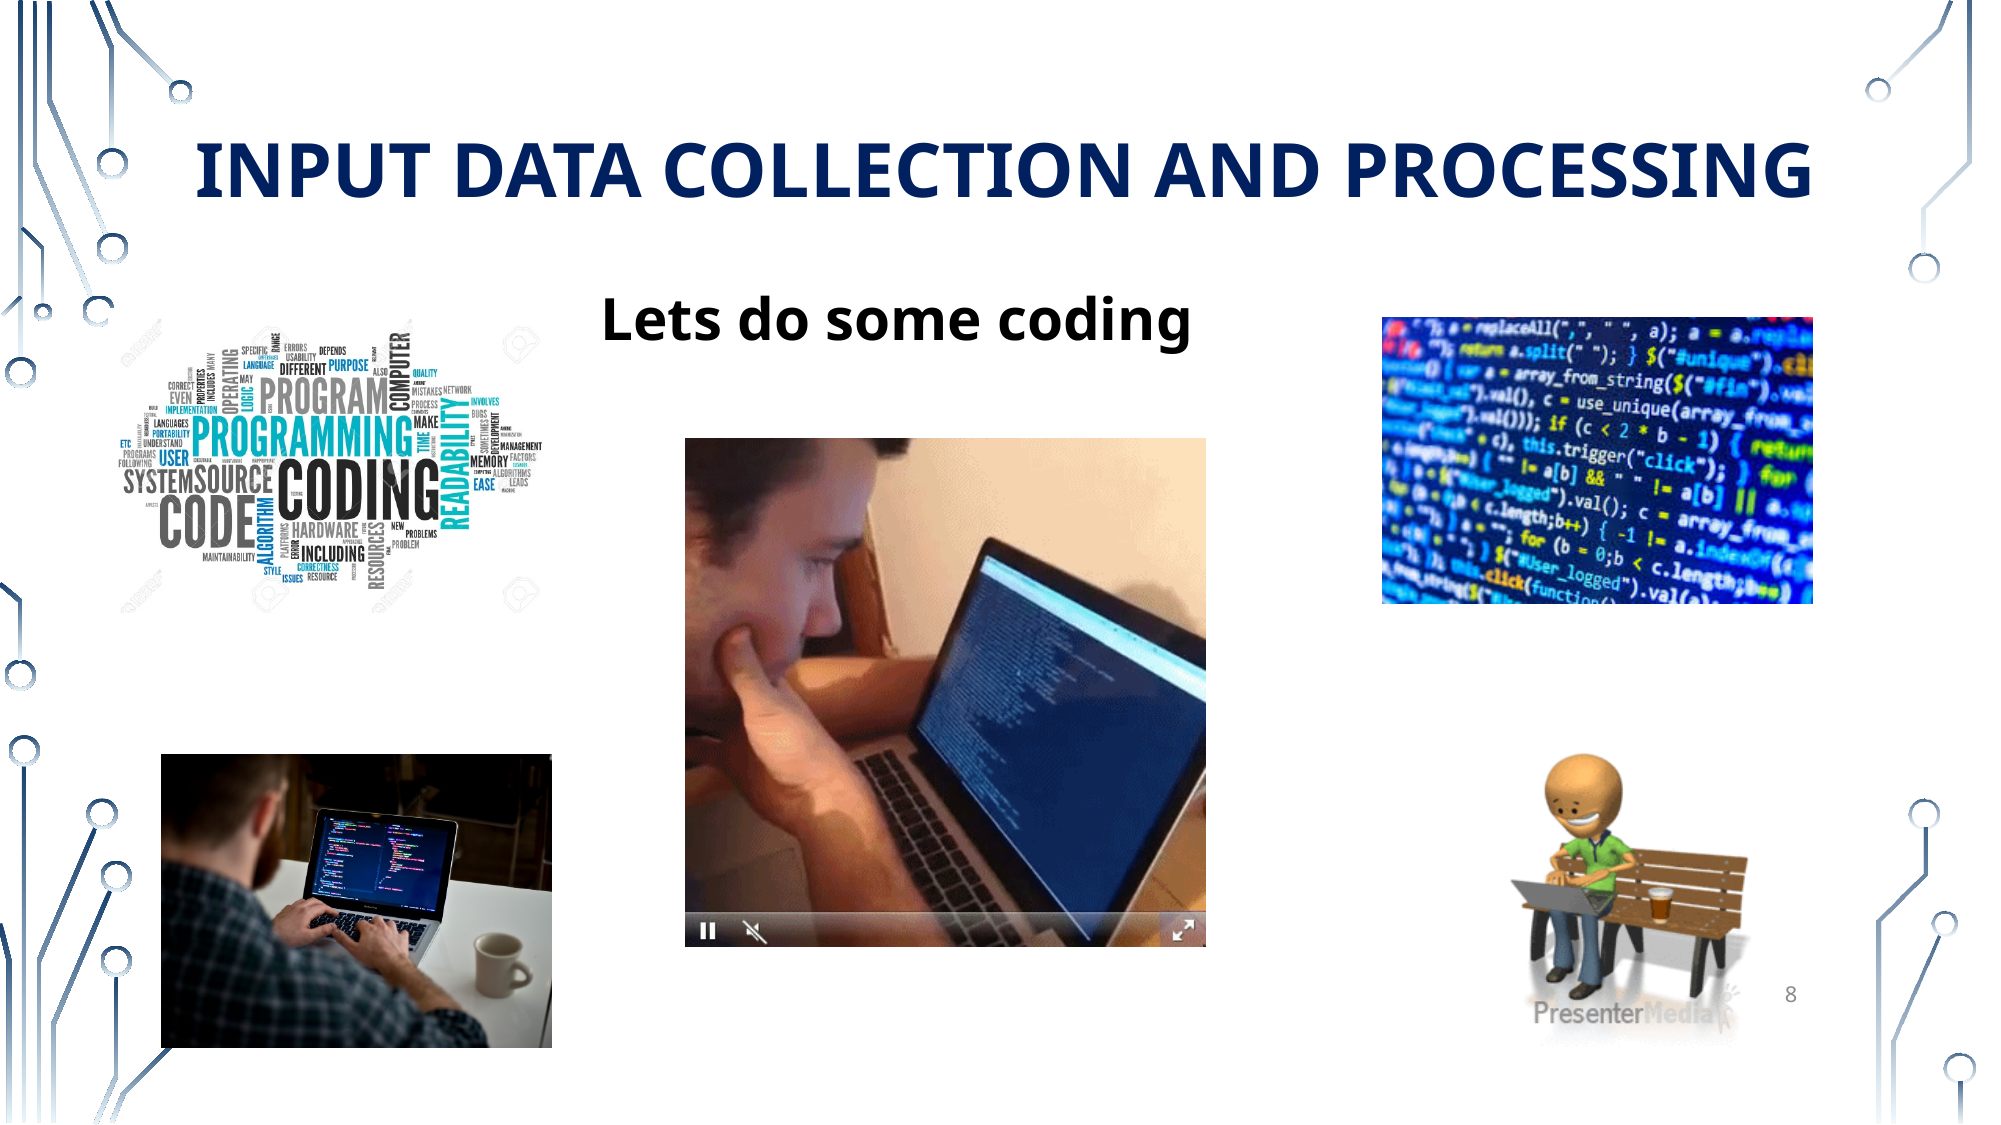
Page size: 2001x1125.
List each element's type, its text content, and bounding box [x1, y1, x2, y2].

picture [1382, 317, 1813, 604]
slide_number 8 [1779, 965, 1813, 1025]
picture [108, 307, 552, 613]
picture [1478, 747, 1779, 1048]
text_box Lets do some coding [585, 274, 1208, 360]
picture [161, 754, 552, 1048]
text_box INPUT DATA COLLECTION AND PROCESSING [180, 115, 1832, 221]
picture [685, 438, 1206, 948]
